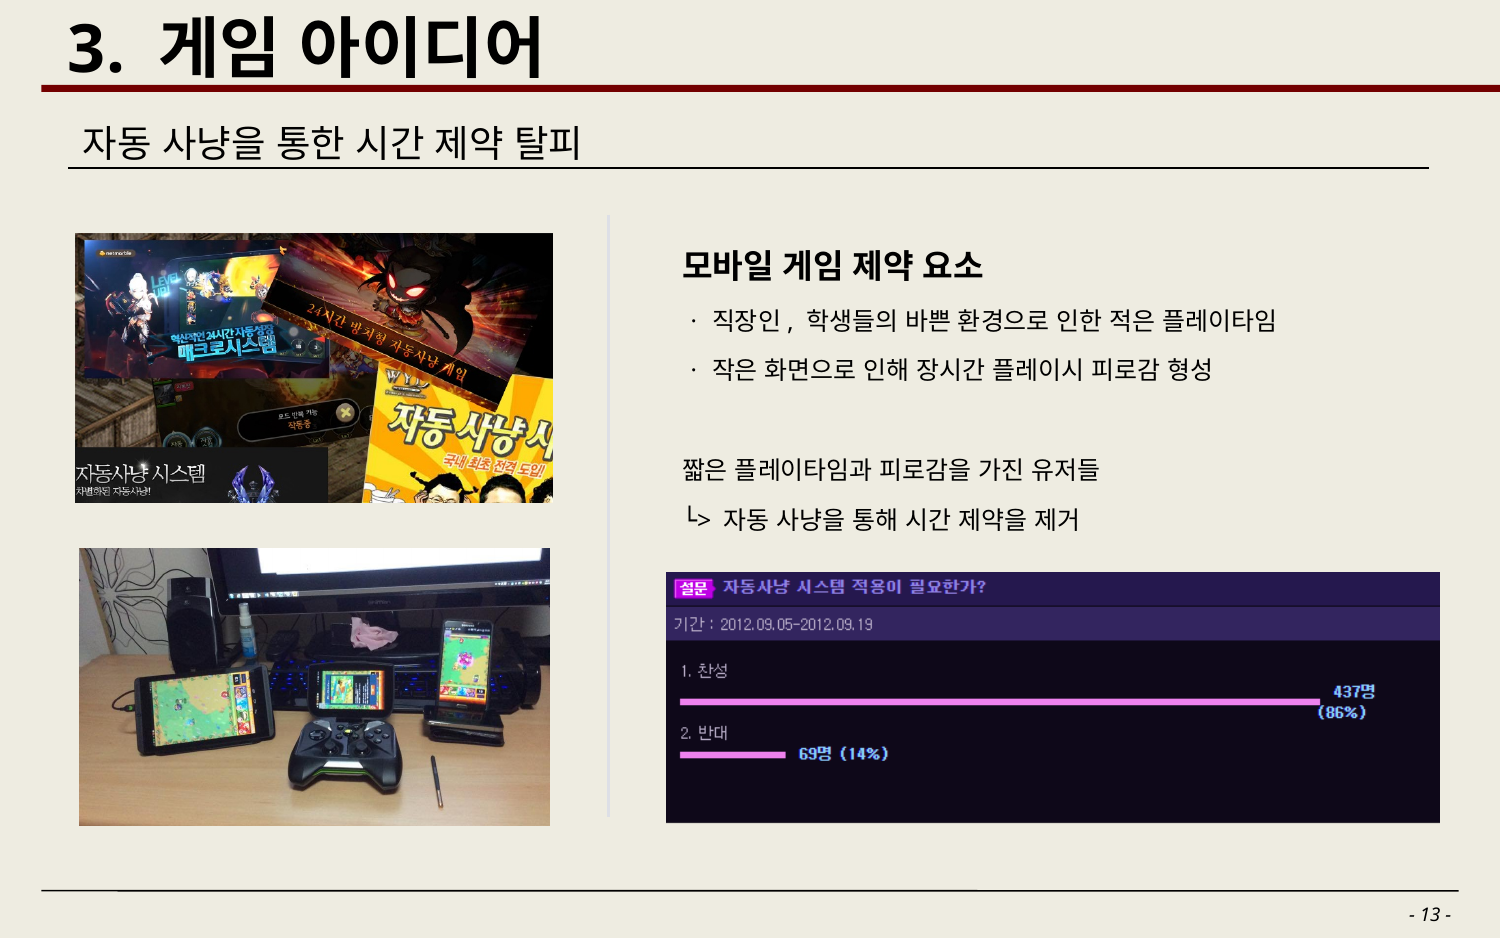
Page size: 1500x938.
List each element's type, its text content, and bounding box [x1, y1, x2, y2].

list 모바일 게임 제약 요소 ㆍ 직장인, 학생들의 바쁜 환경으로 인한 적은 플레이타임 ㆍ 작은 화면으로 인해 장시간 플레이시 피로감 형성 짧은 플레이타임과 피로감을 가진 유저들 └> 자동 사냥을 통해 시간 제약을 제거 [667, 217, 1430, 547]
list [74, 233, 553, 503]
title 3. 게임 아이디어 [53, 0, 1414, 91]
picture [665, 572, 1440, 827]
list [79, 548, 550, 827]
list 자동 사냥을 통한 시간 제약 탈피 [68, 114, 1452, 170]
